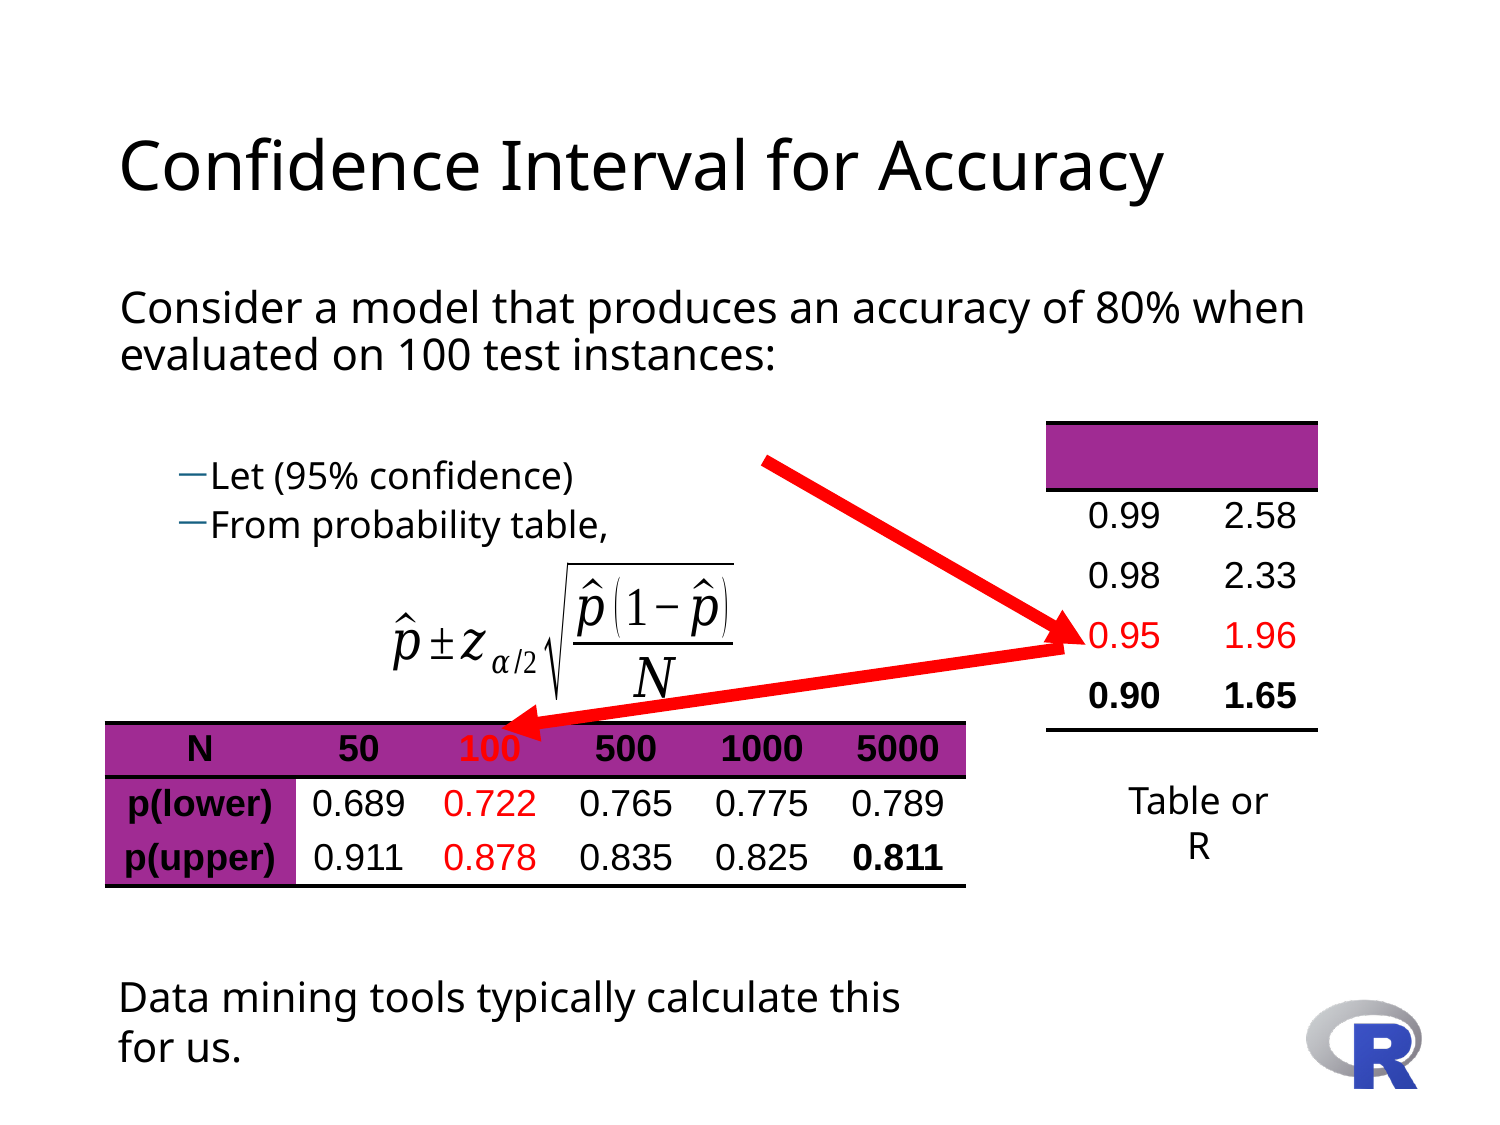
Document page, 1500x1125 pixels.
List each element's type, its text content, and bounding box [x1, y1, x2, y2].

table_header 500 [558, 725, 694, 775]
table_cell 0.811 [830, 832, 966, 884]
table_header 1000 [694, 725, 830, 775]
table_cell 0.911 [296, 832, 422, 884]
table_cell 0.878 [422, 832, 558, 884]
table_header 100 [422, 725, 558, 775]
text_box [763, 459, 1086, 645]
table_cell 0.722 [422, 779, 558, 832]
text_box [501, 647, 1064, 733]
table_cell p(lower) [105, 779, 296, 832]
picture [1306, 999, 1422, 1089]
table_header 50 [296, 725, 422, 775]
table_cell 0.825 [694, 832, 830, 884]
table_header 5000 [830, 725, 966, 775]
table_cell 0.765 [558, 779, 694, 832]
title Confidence Interval for Accuracy [103, 59, 1397, 278]
table_header N [105, 725, 296, 775]
text_box Data mining tools typically calculate this for us. [103, 963, 943, 1079]
table_cell p(upper) [105, 832, 296, 884]
table_cell 0.775 [694, 779, 830, 832]
table_cell 0.835 [558, 832, 694, 884]
table_cell 0.789 [830, 779, 966, 832]
table_cell 0.689 [296, 779, 422, 832]
